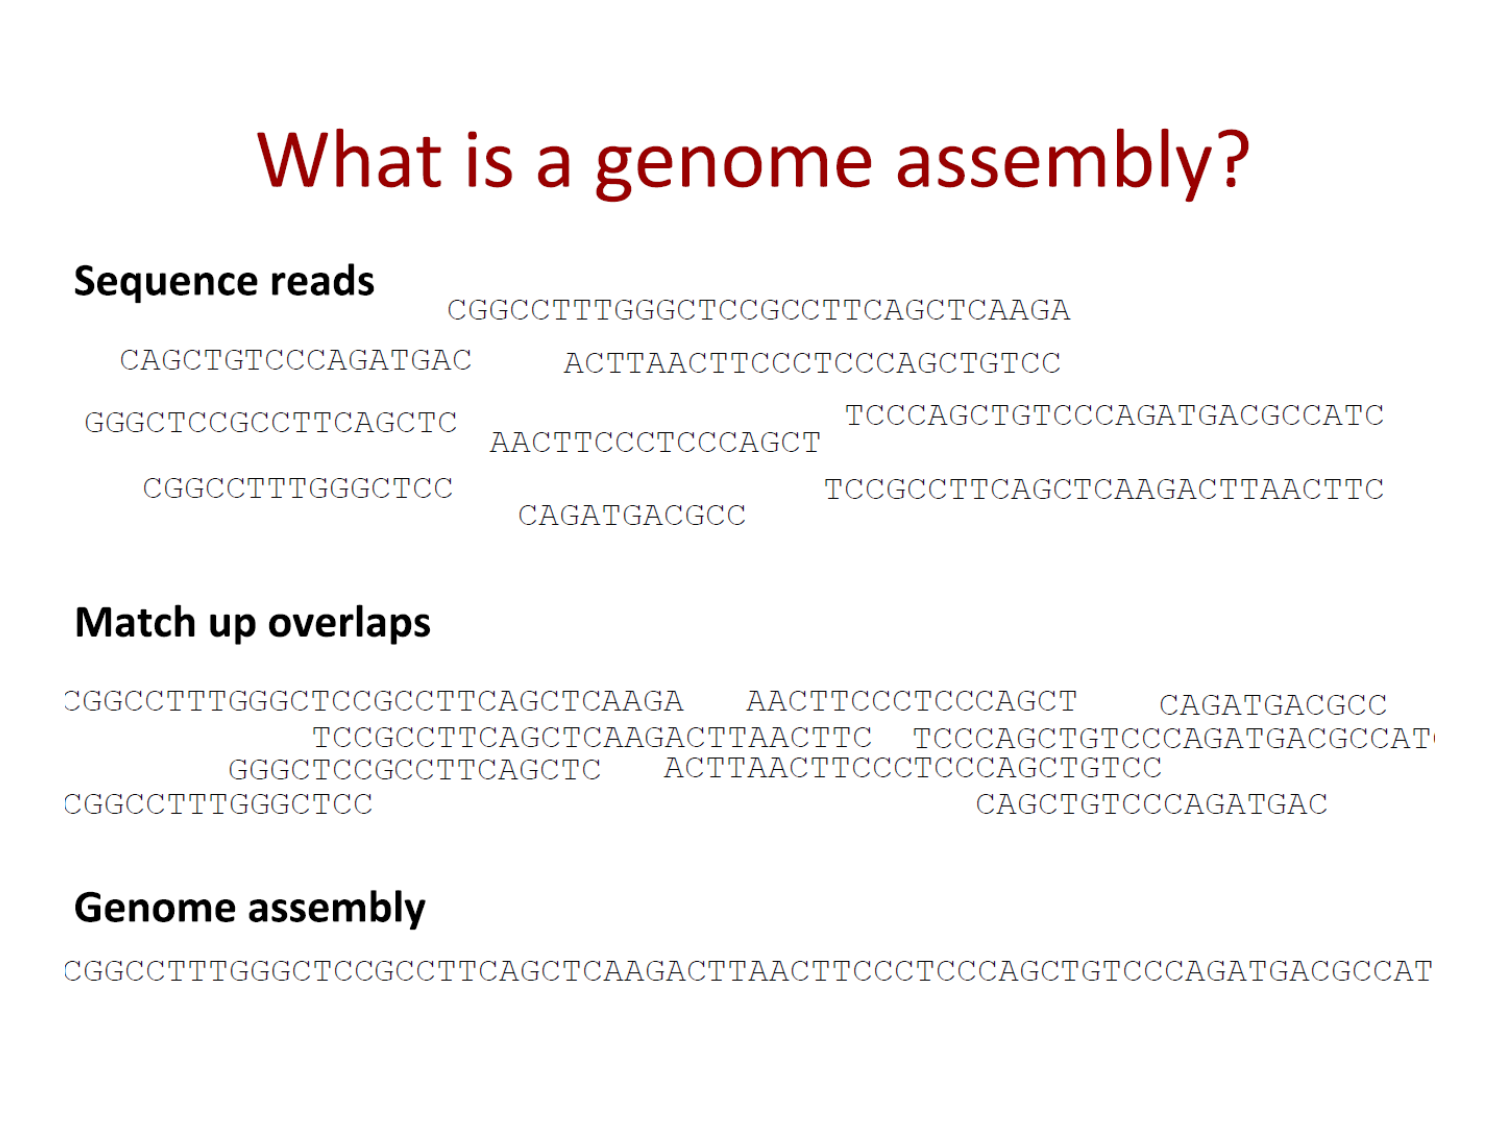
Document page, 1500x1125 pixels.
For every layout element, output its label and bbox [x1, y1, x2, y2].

picture [65, 111, 1435, 1014]
